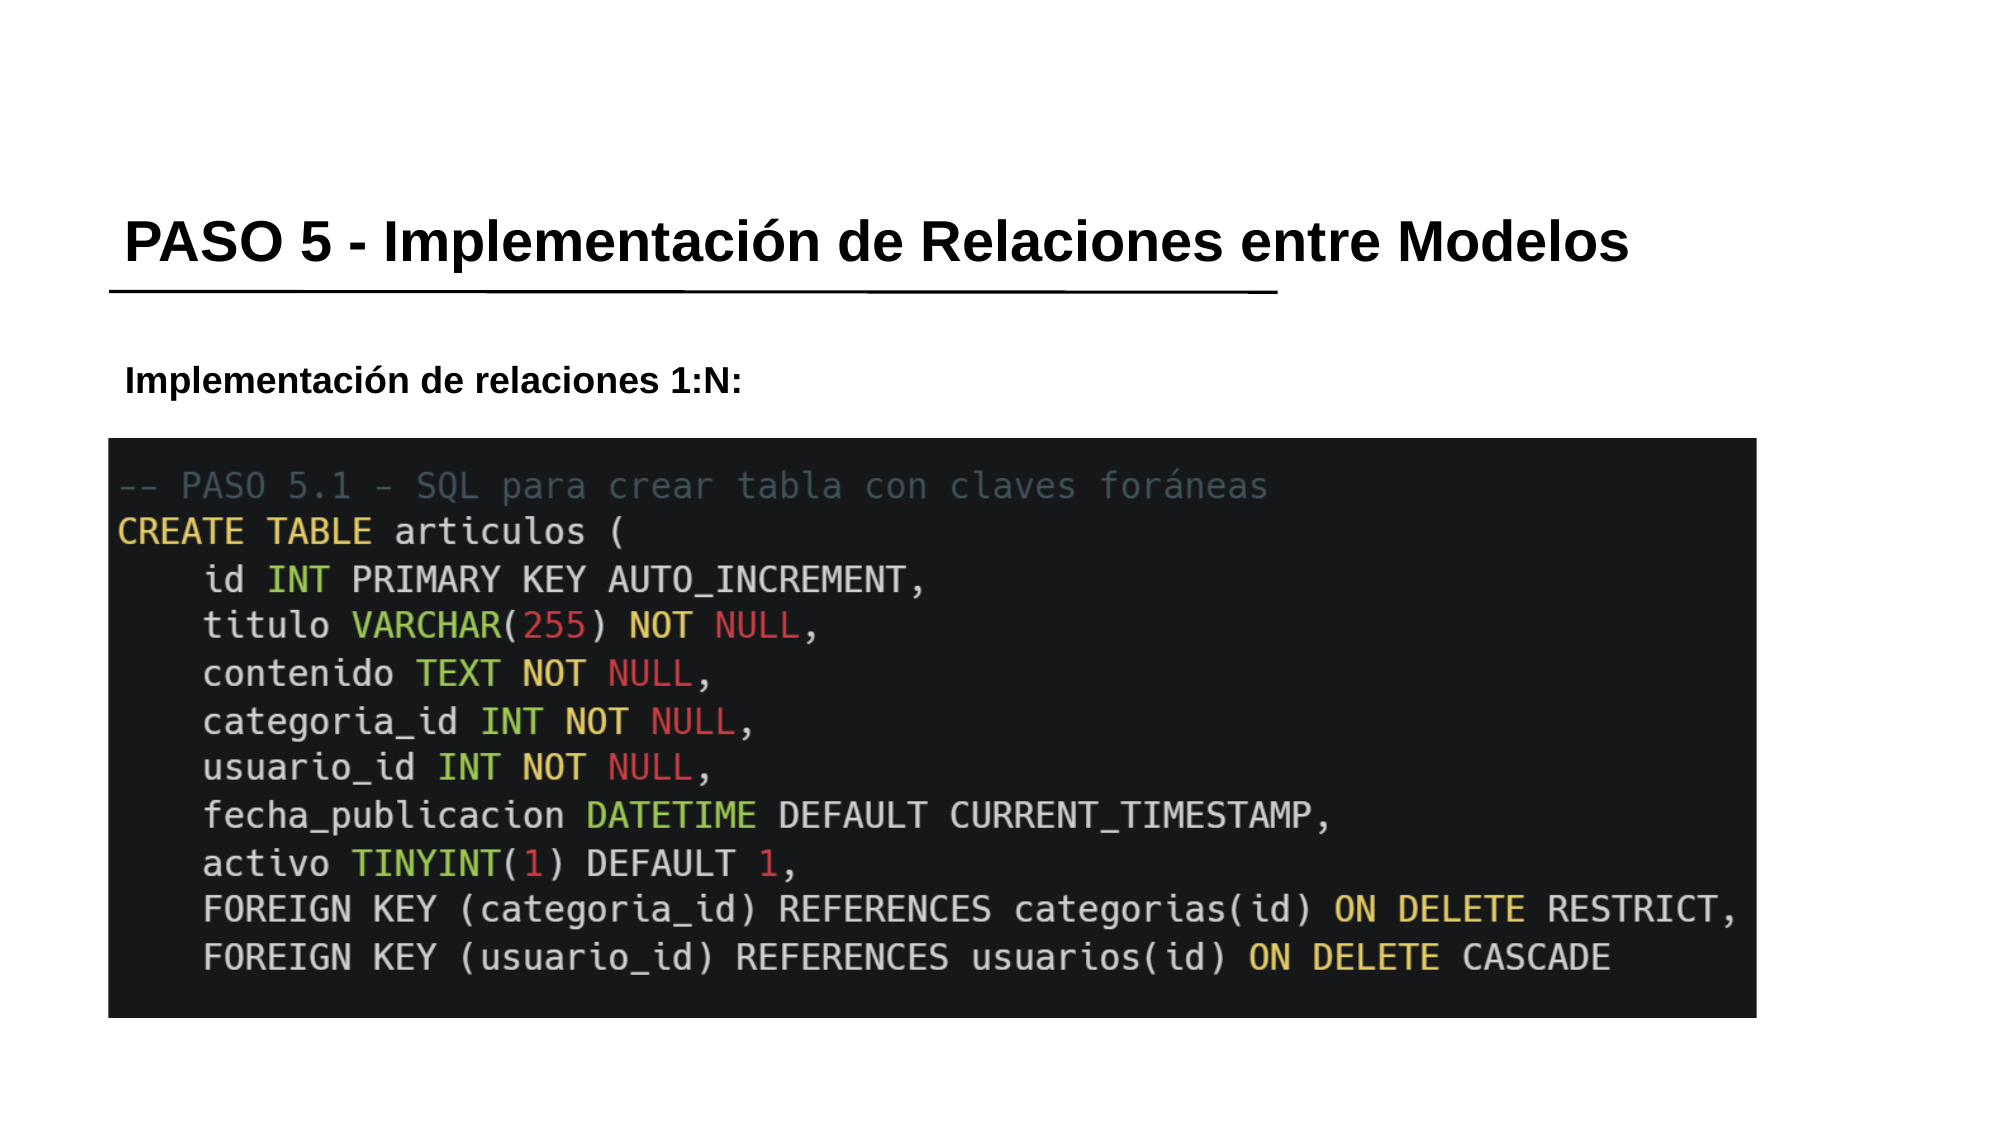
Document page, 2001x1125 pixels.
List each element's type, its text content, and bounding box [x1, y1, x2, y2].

text_box Implementación de relaciones 1:N: [109, 348, 812, 409]
picture [107, 438, 1758, 1018]
title PASO 5 - Implementación de Relaciones entre Modelos [109, 94, 1665, 282]
